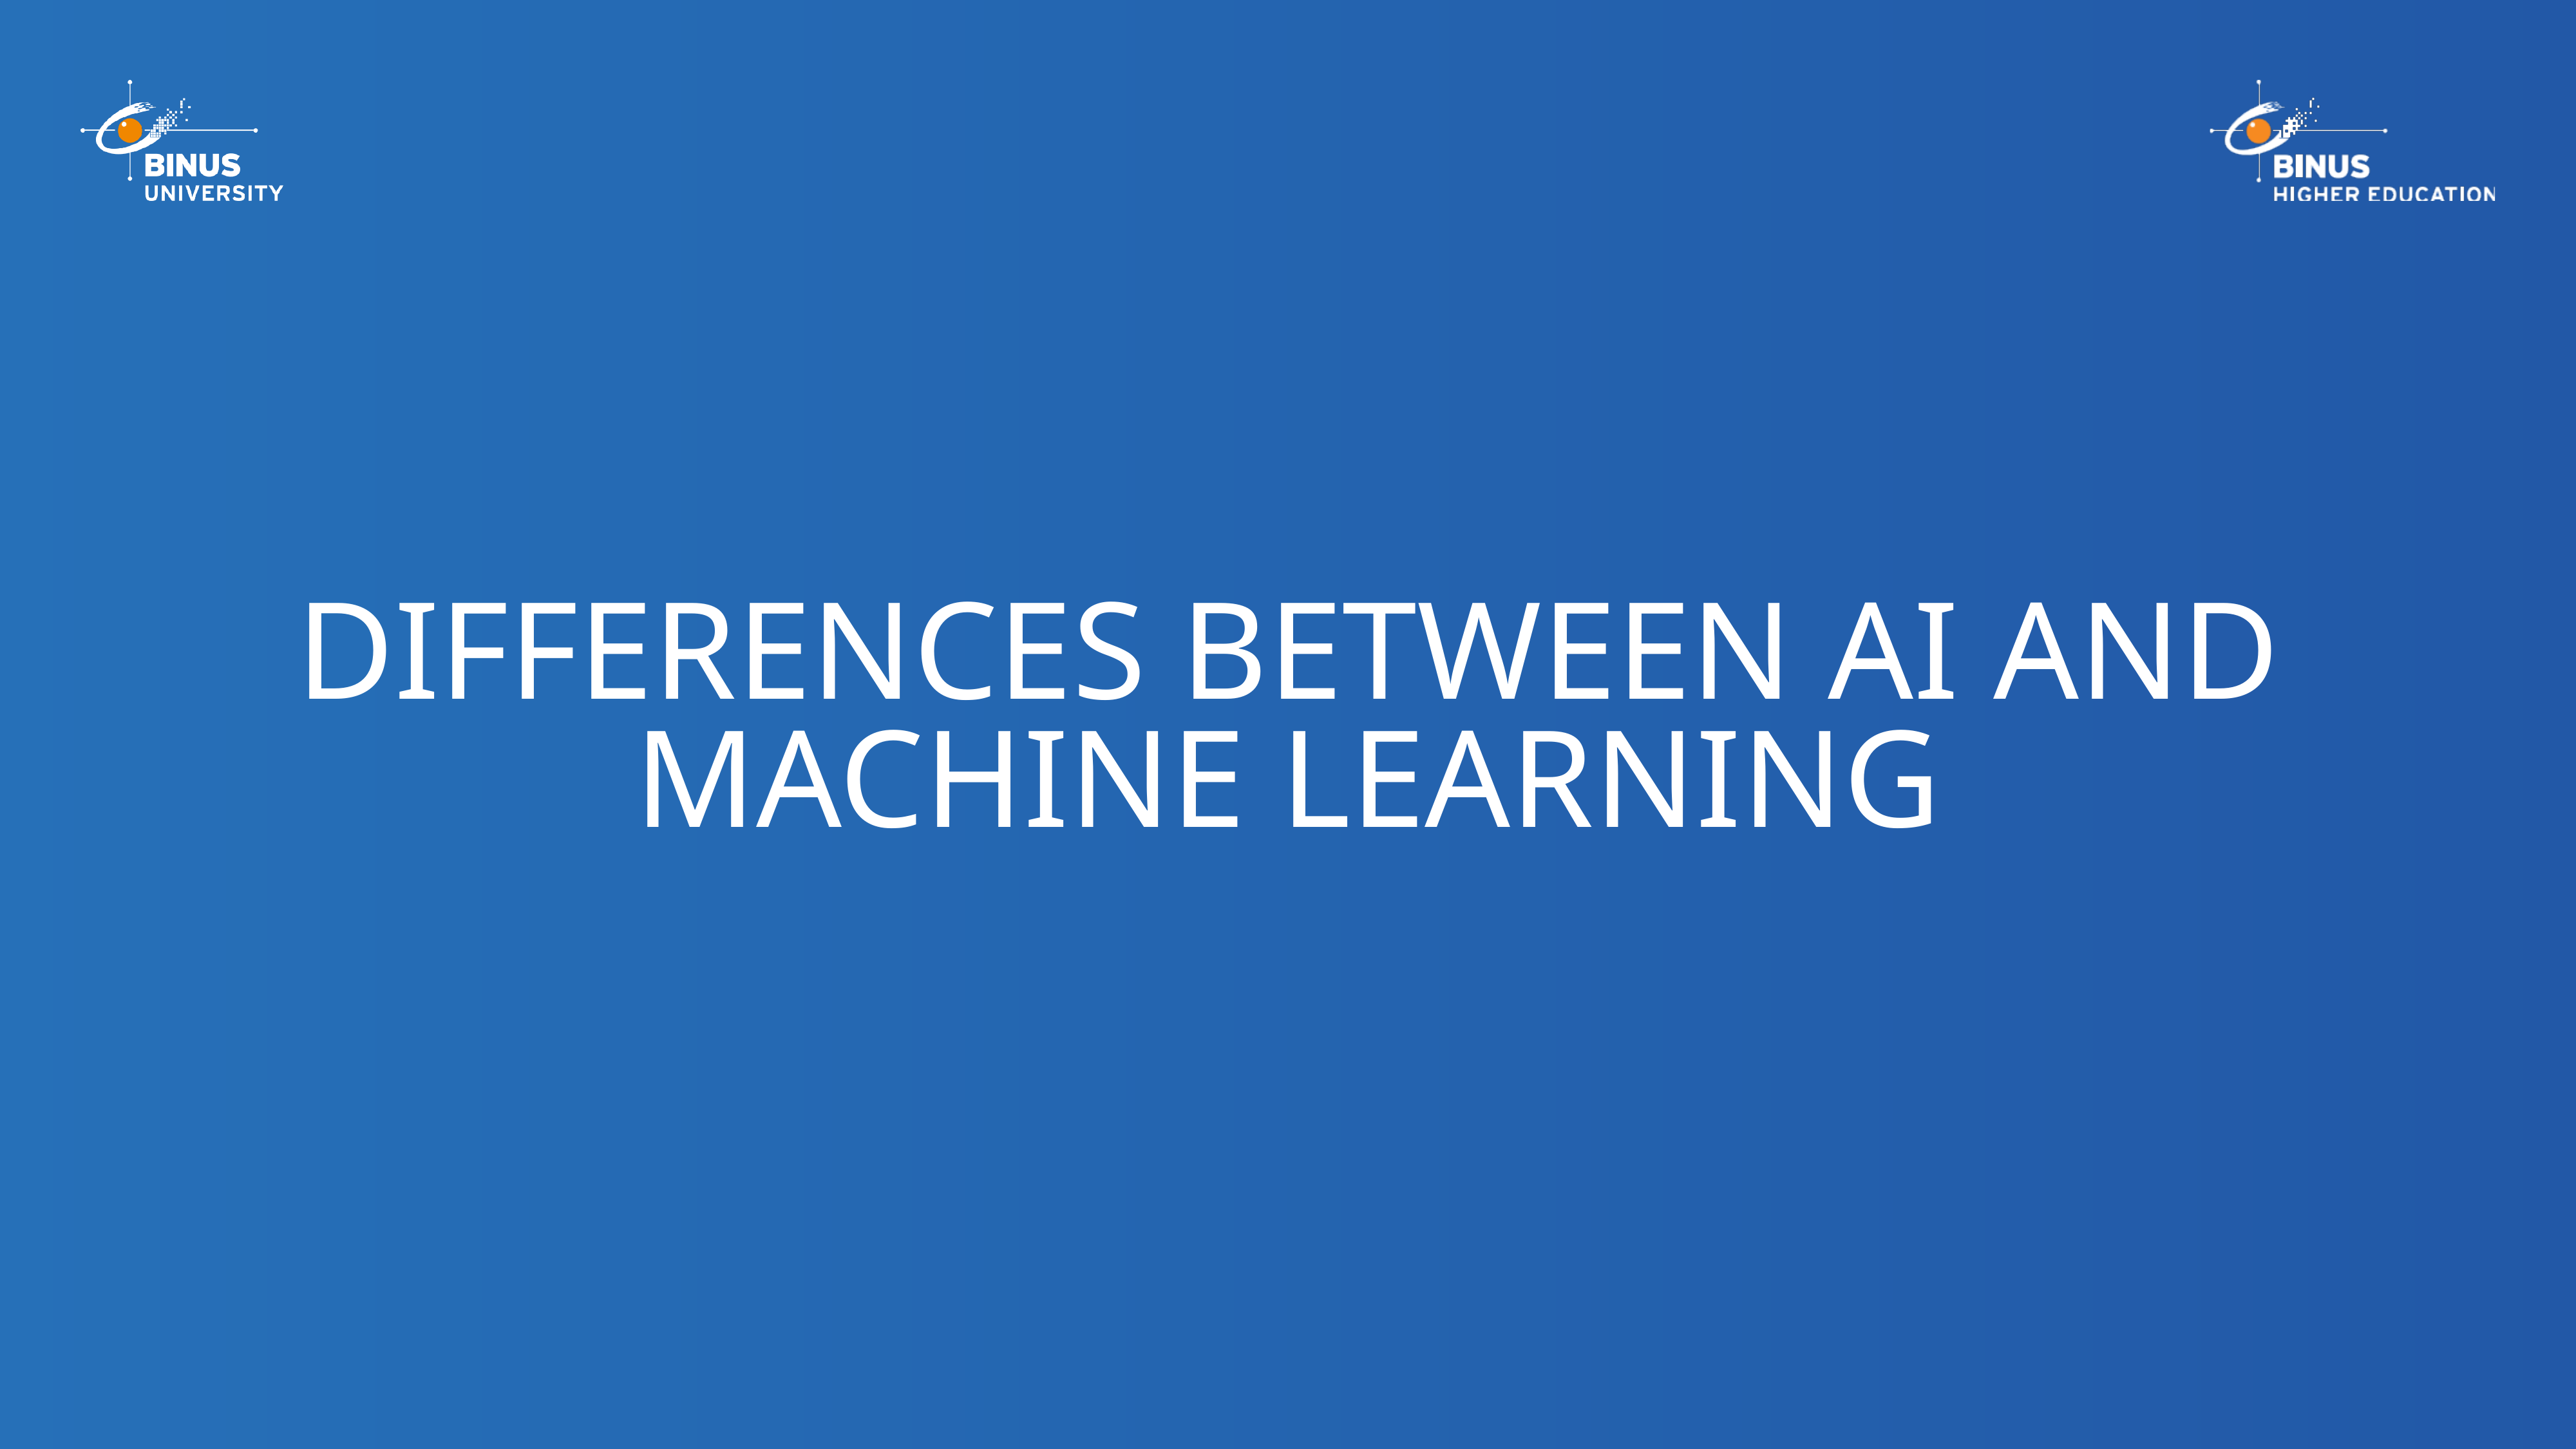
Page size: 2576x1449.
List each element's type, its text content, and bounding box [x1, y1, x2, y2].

picture [80, 80, 283, 201]
title Differences Between AI and Machine Learning [127, 478, 2449, 971]
